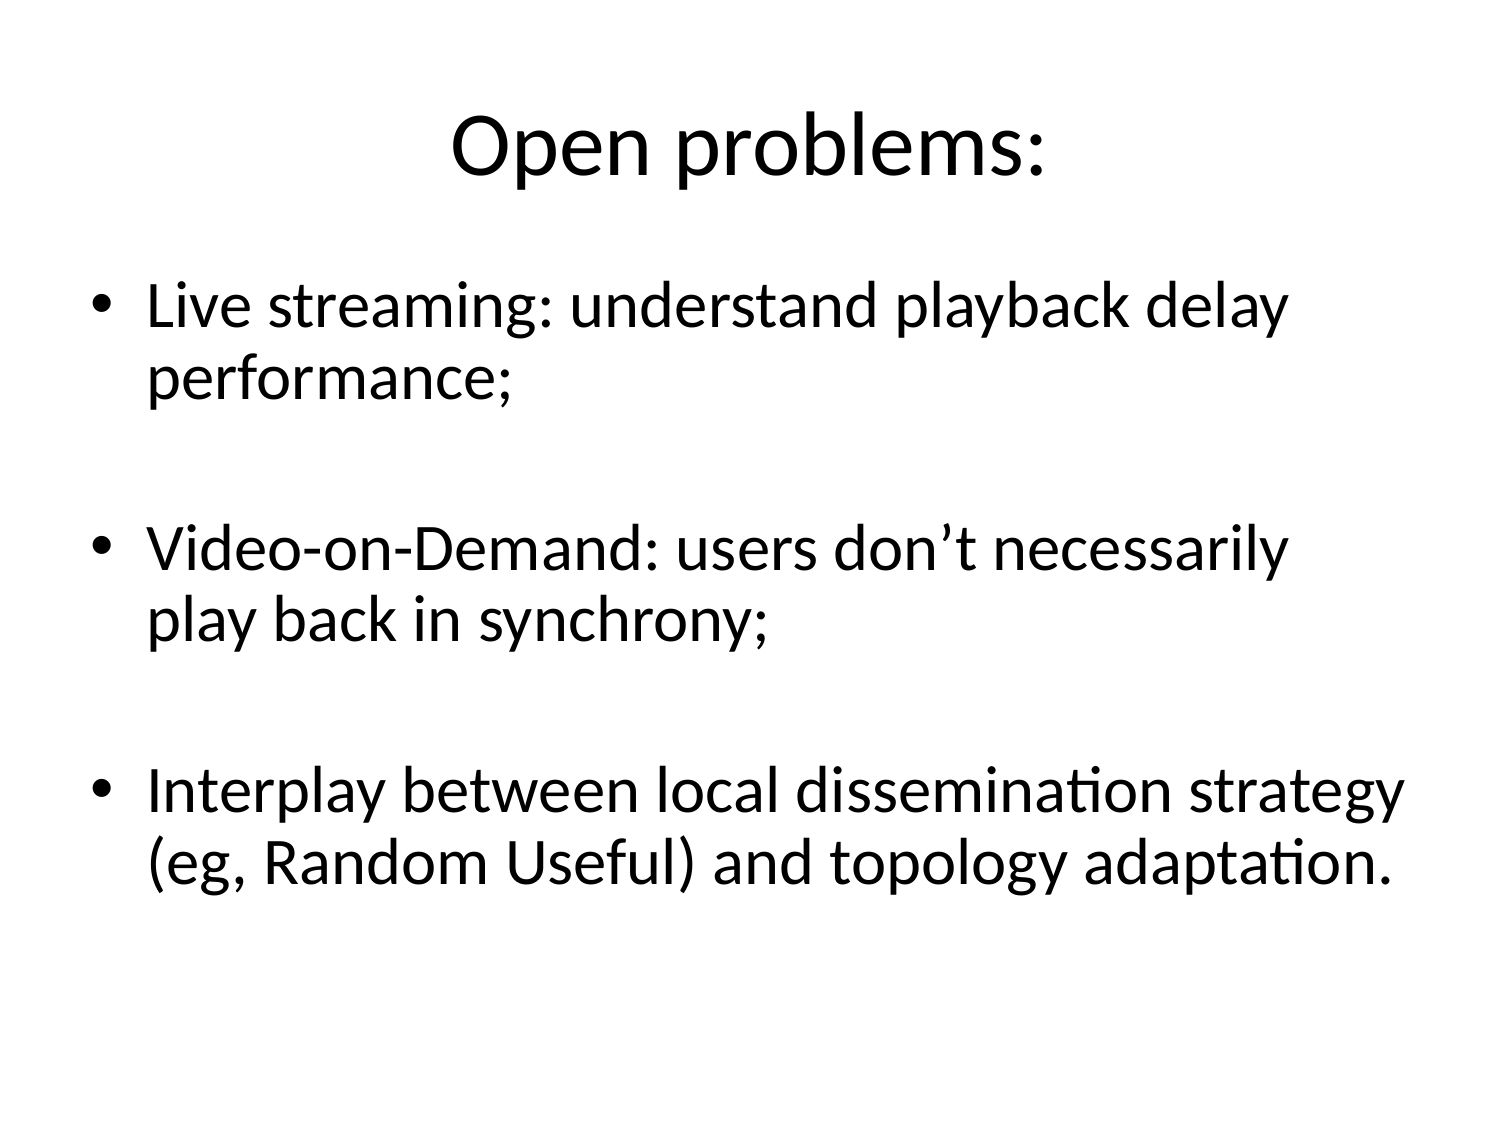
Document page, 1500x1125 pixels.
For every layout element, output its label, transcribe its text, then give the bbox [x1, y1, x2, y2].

list Live streaming: understand playback delay performance; Video-on-Demand: users don’t necessarily play back in synchrony; Interplay between local dissemination strategy (eg, Random Useful) and topology adaptation. [75, 262, 1425, 1005]
title Open problems: [75, 45, 1425, 233]
